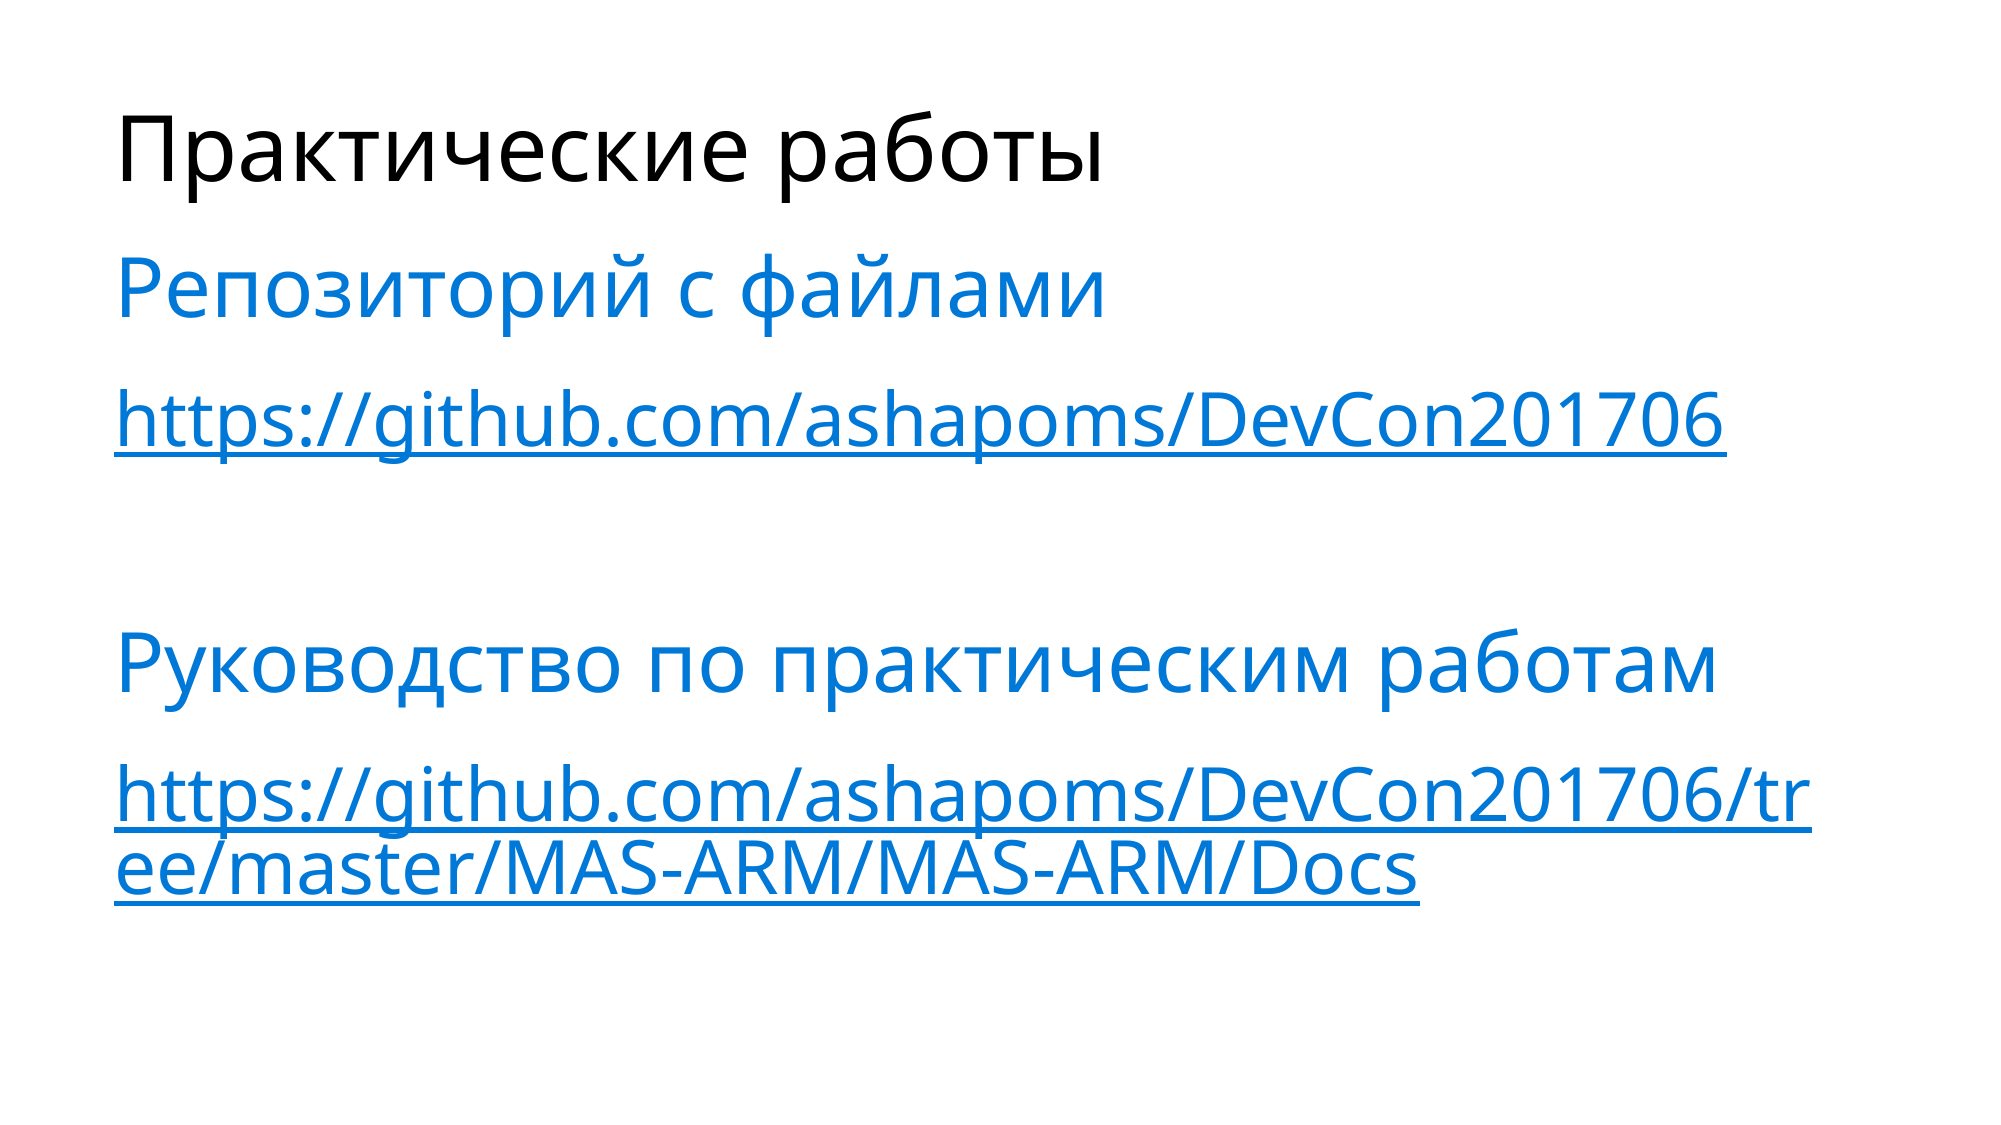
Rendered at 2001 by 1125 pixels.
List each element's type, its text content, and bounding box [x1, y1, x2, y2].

list Репозиторий с файлами https://github.com/ashapoms/DevCon201706 Руководство по практическим работам https://github.com/ashapoms/DevCon201706/tree/master/MAS-ARM/MAS-ARM/Docs [114, 237, 1840, 952]
title Практические работы [114, 59, 1863, 209]
